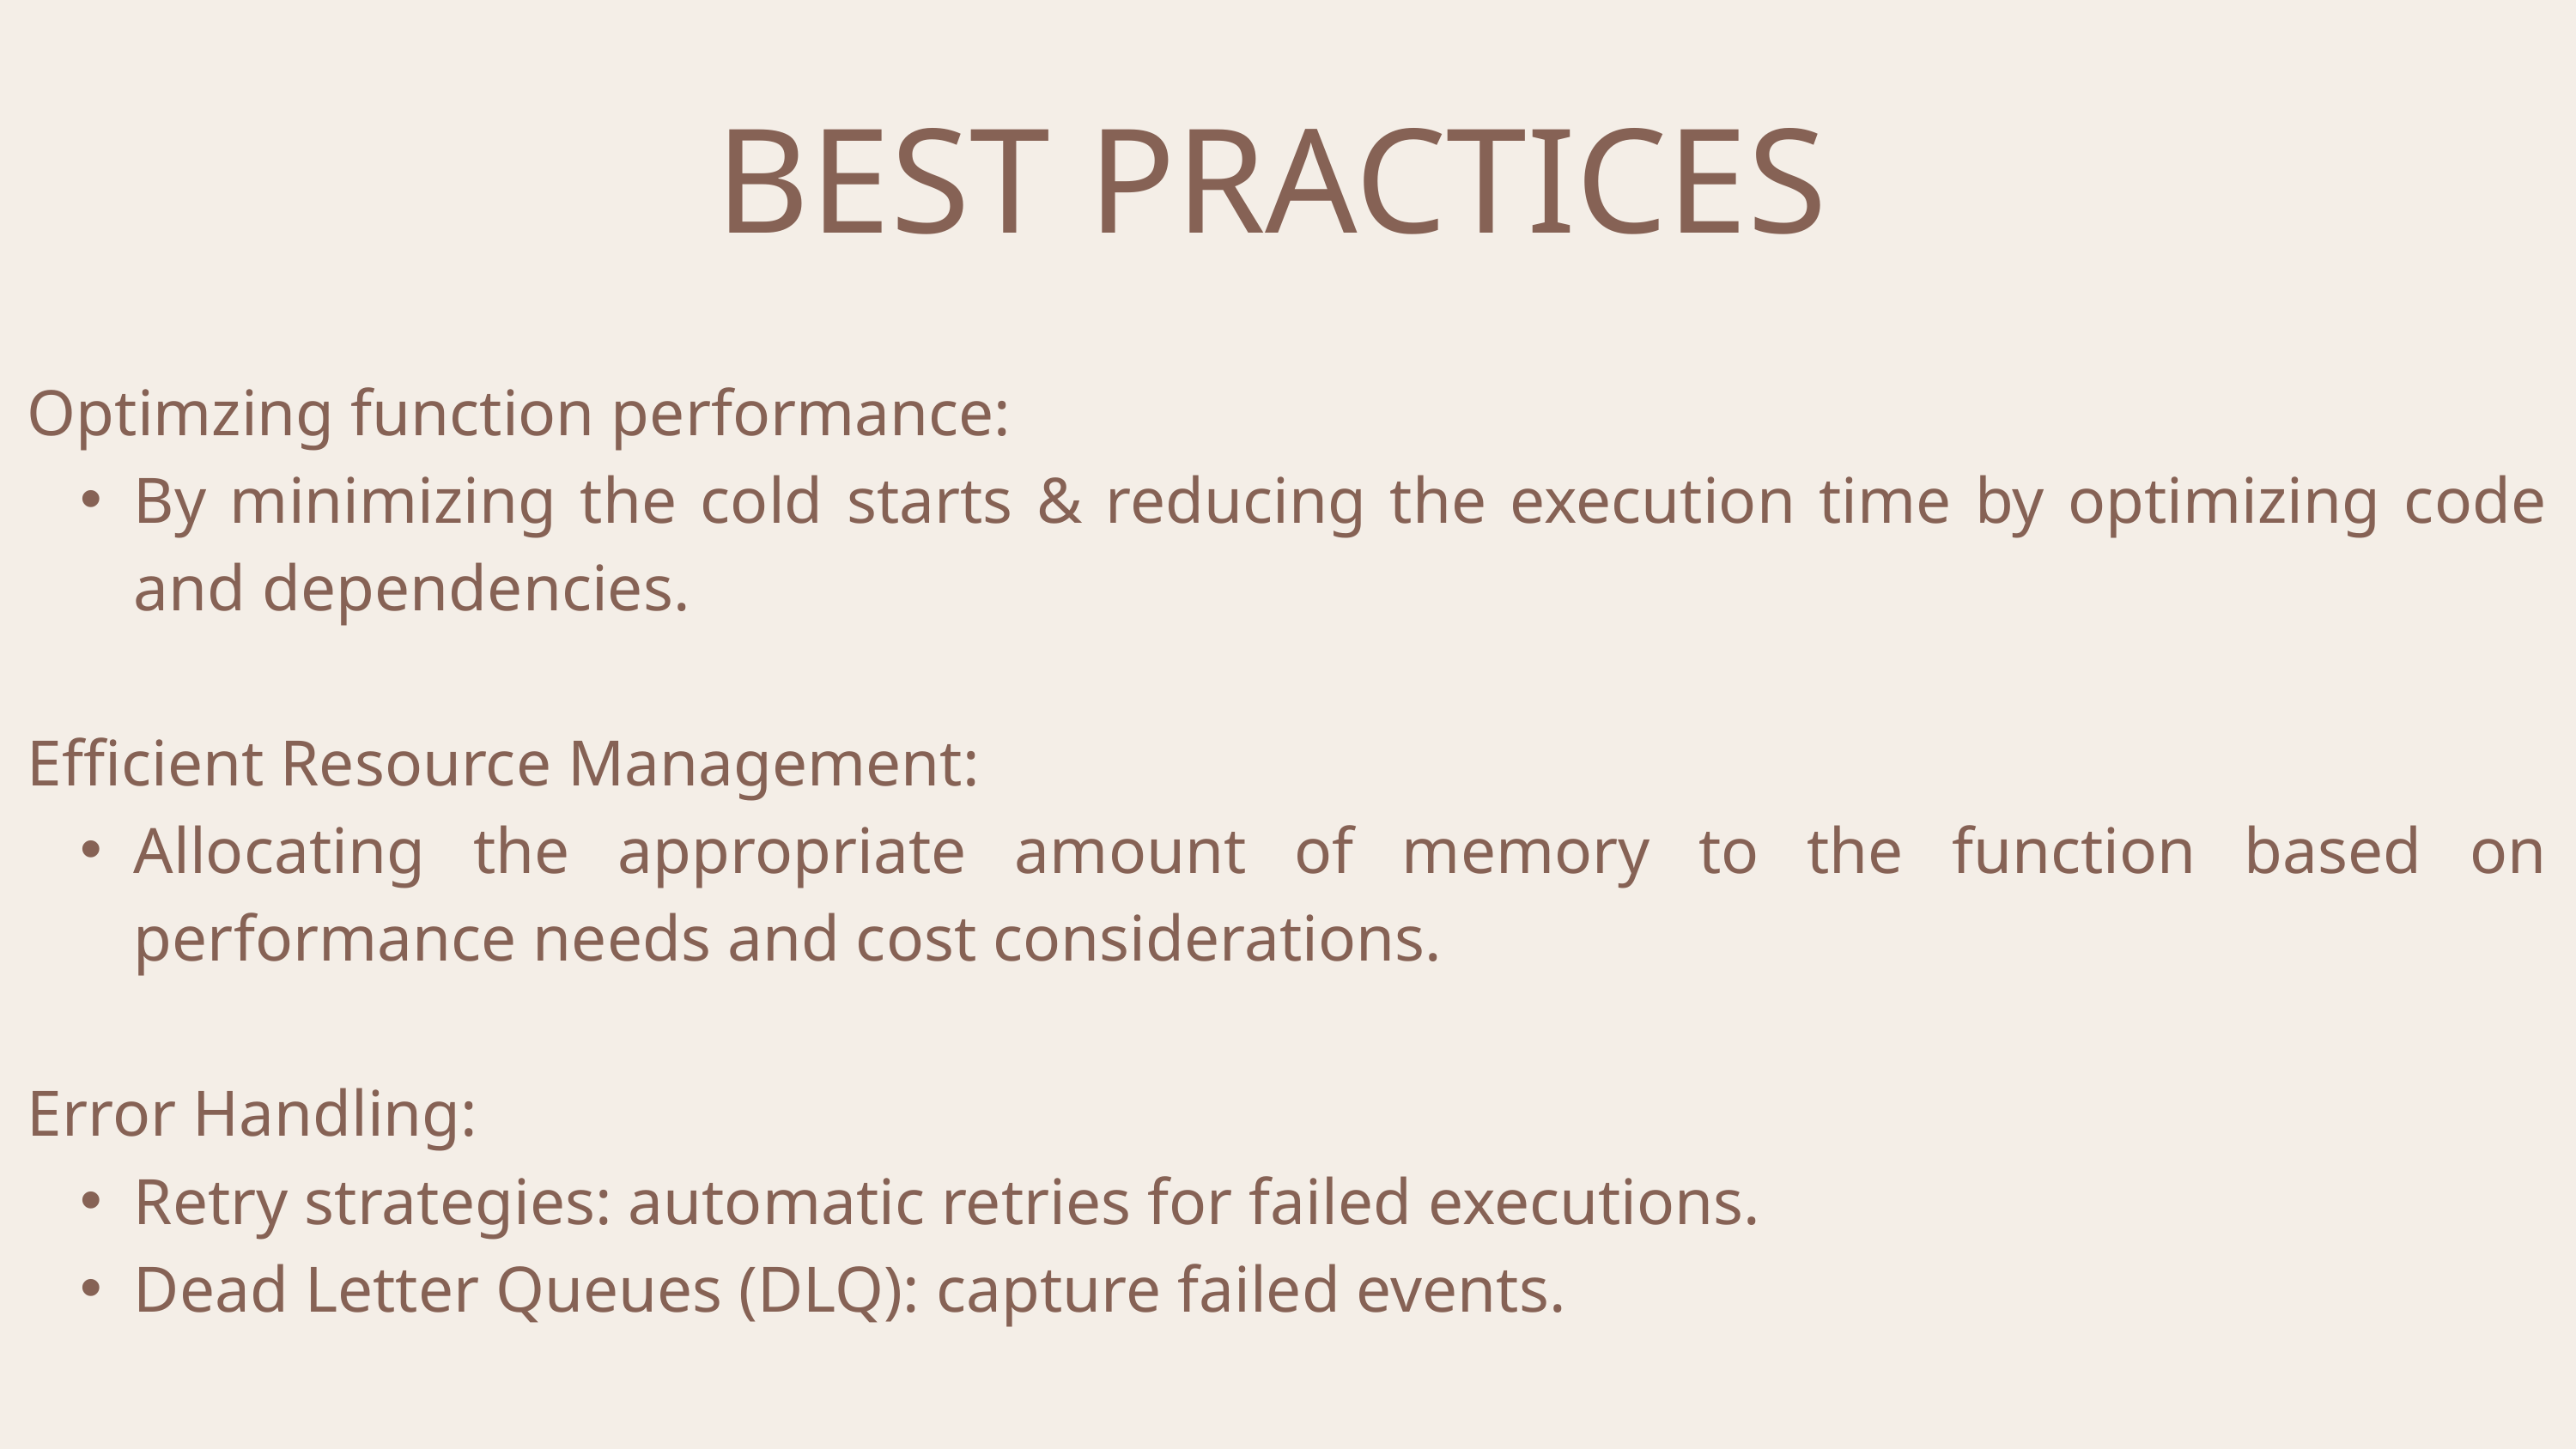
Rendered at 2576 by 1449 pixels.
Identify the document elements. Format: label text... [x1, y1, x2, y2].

text_box BEST PRACTICES [715, 91, 1861, 263]
text_box Optimzing function performance: By minimizing the cold starts & reducing the execution time by optimizing code and dependencies. Efficient Resource Management: Allocating the appropriate amount of memory to the function based on performance needs and cost considerations. Error Handling: Retry strategies: automatic retries for failed executions. Dead Letter Queues (DLQ): capture failed events. [27, 361, 2549, 1412]
